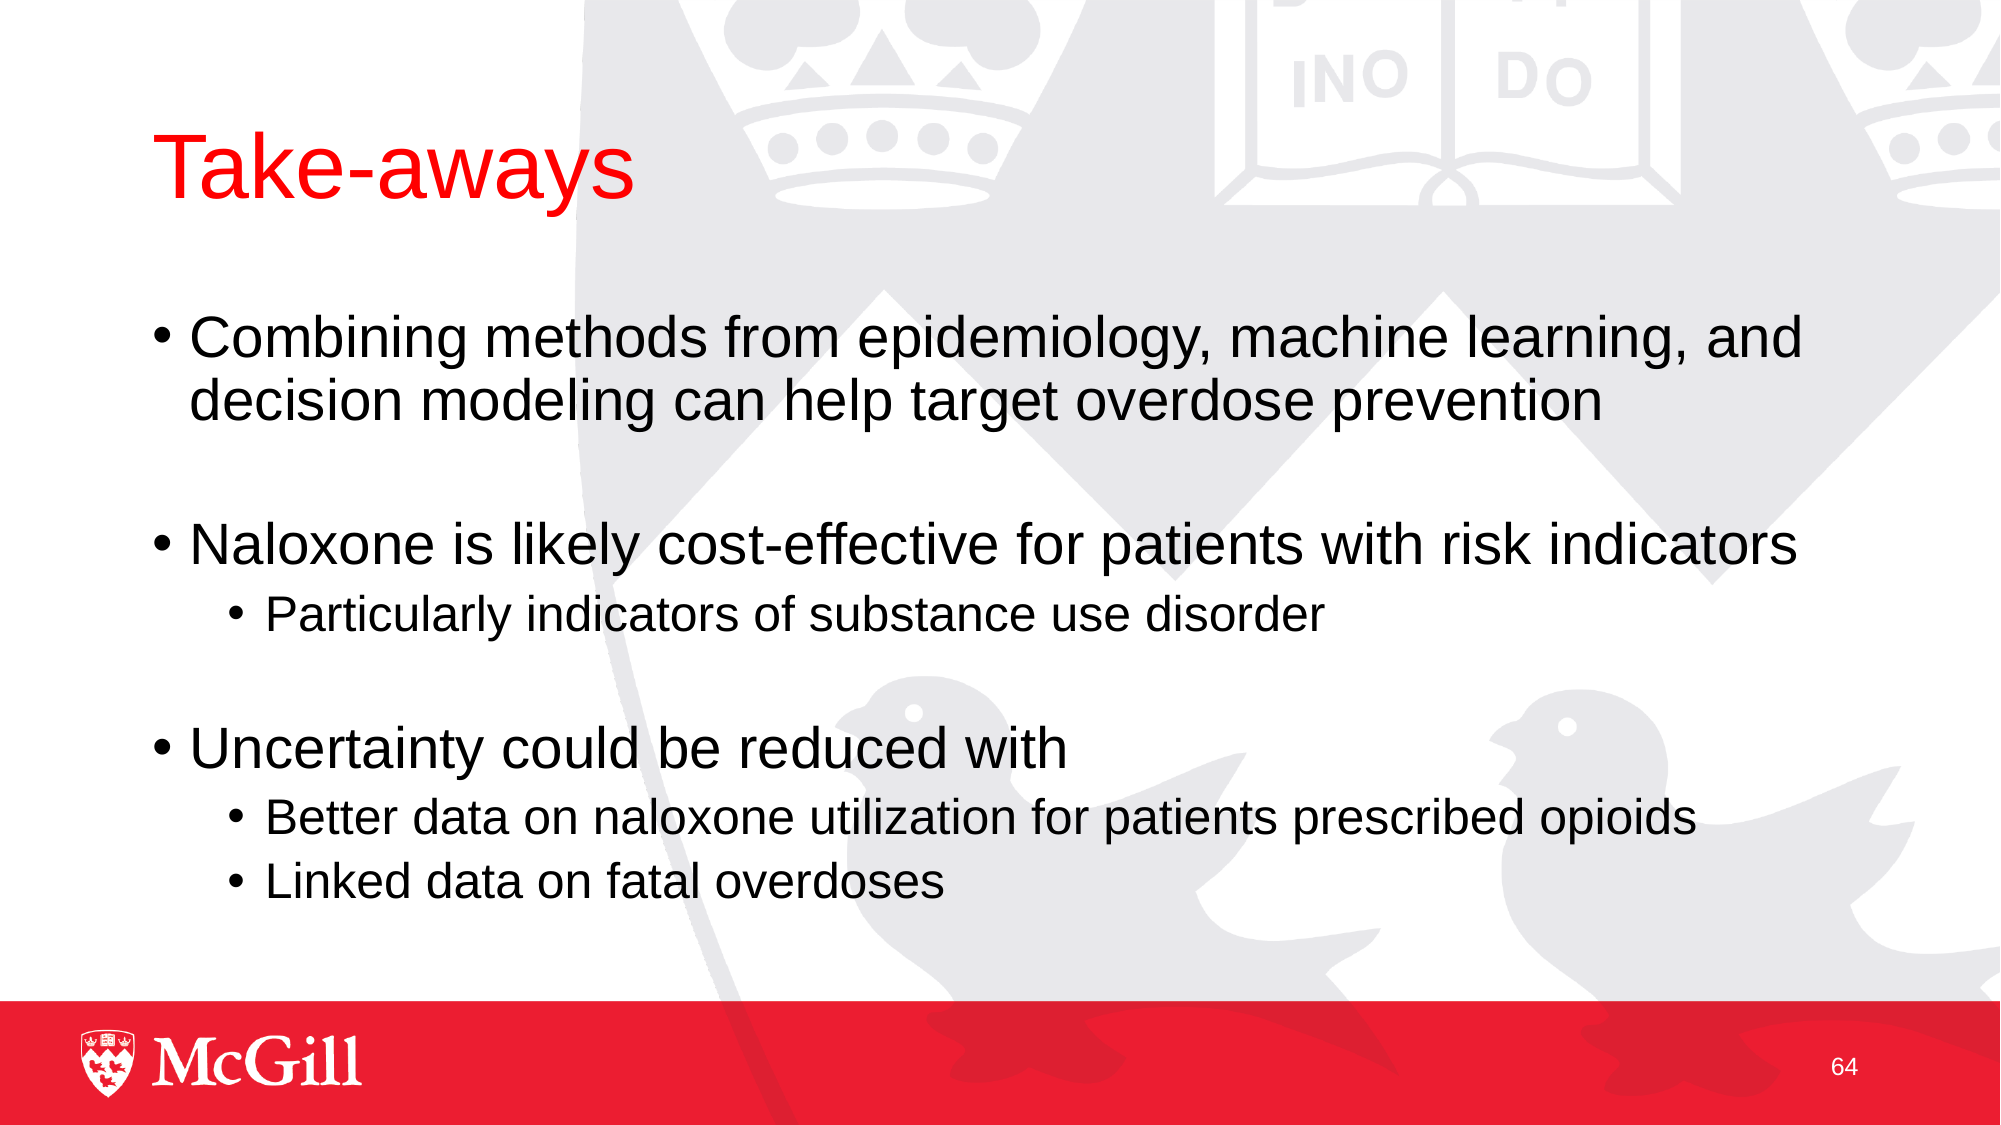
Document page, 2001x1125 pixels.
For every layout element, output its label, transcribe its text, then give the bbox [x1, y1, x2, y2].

slide_number 64 [1766, 1035, 1874, 1096]
title Take-aways [137, 59, 1863, 278]
list Combining methods from epidemiology, machine learning, and decision modeling can help target overdose prevention Naloxone is likely cost-effective for patients with risk indicators Particularly indicators of substance use disorder Uncertainty could be reduced with Better data on naloxone utilization for patients prescribed opioids Linked data on fatal overdoses [137, 299, 1863, 1014]
picture [0, 0, 2000, 1125]
